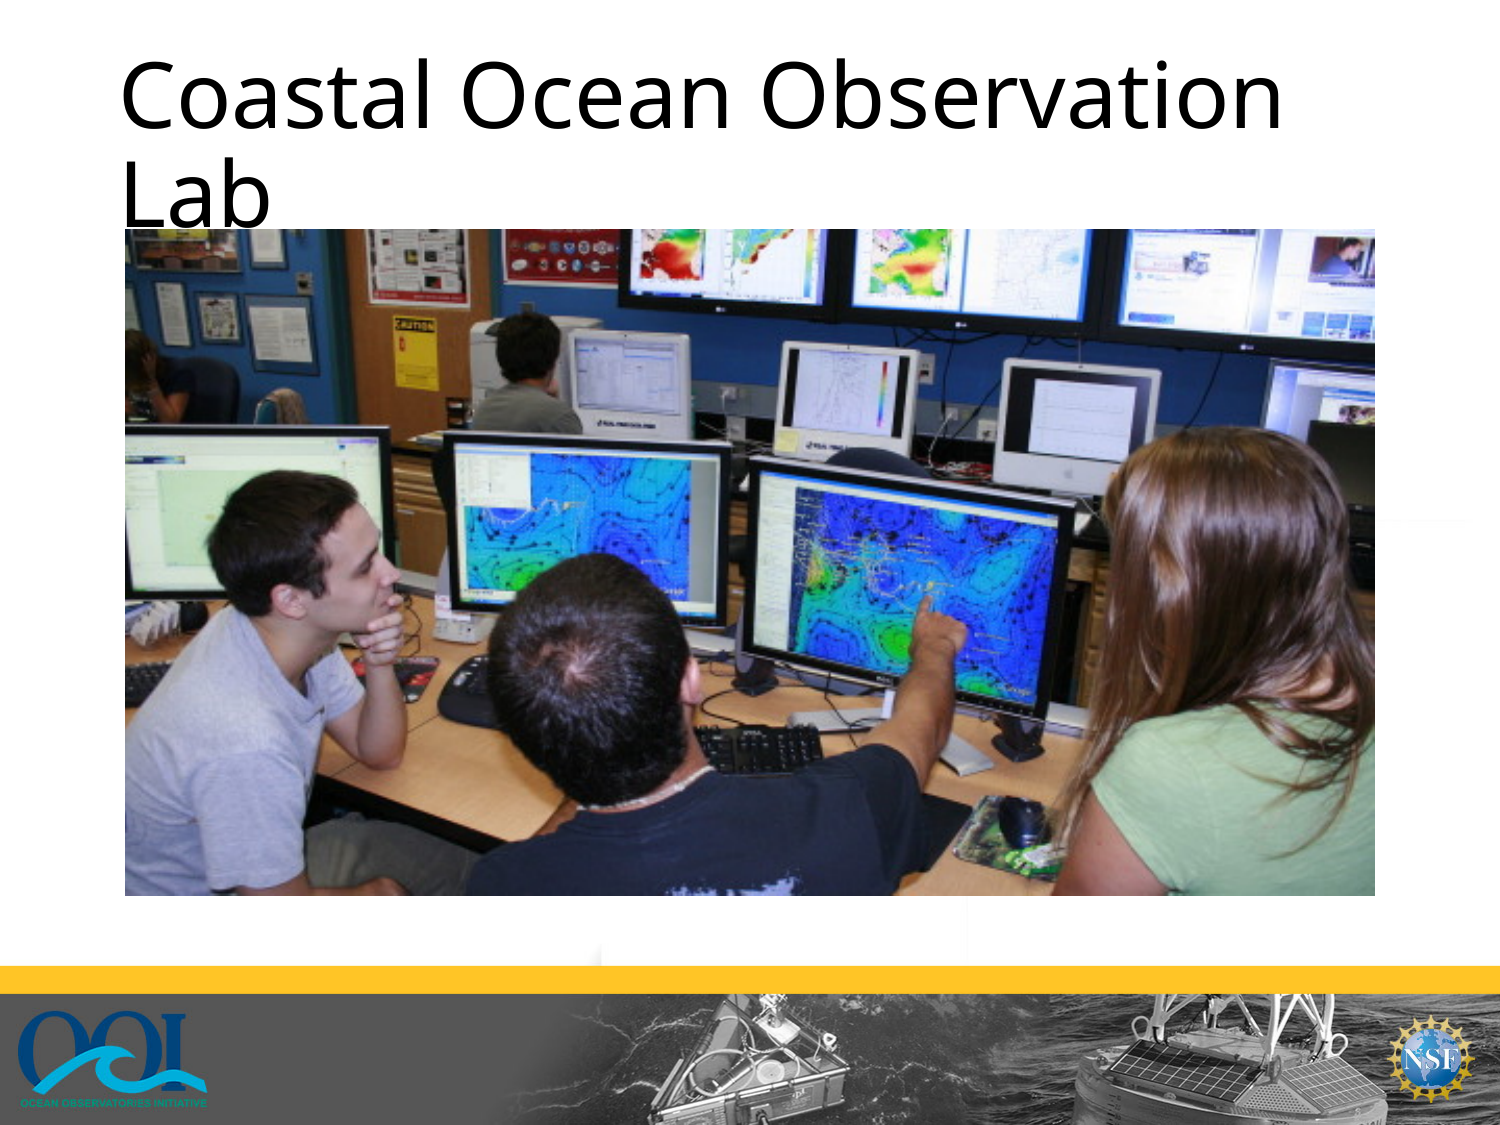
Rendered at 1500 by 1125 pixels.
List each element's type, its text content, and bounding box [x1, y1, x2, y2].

picture [0, 0, 1500, 1125]
title Coastal Ocean Observation Lab [103, 59, 1397, 237]
